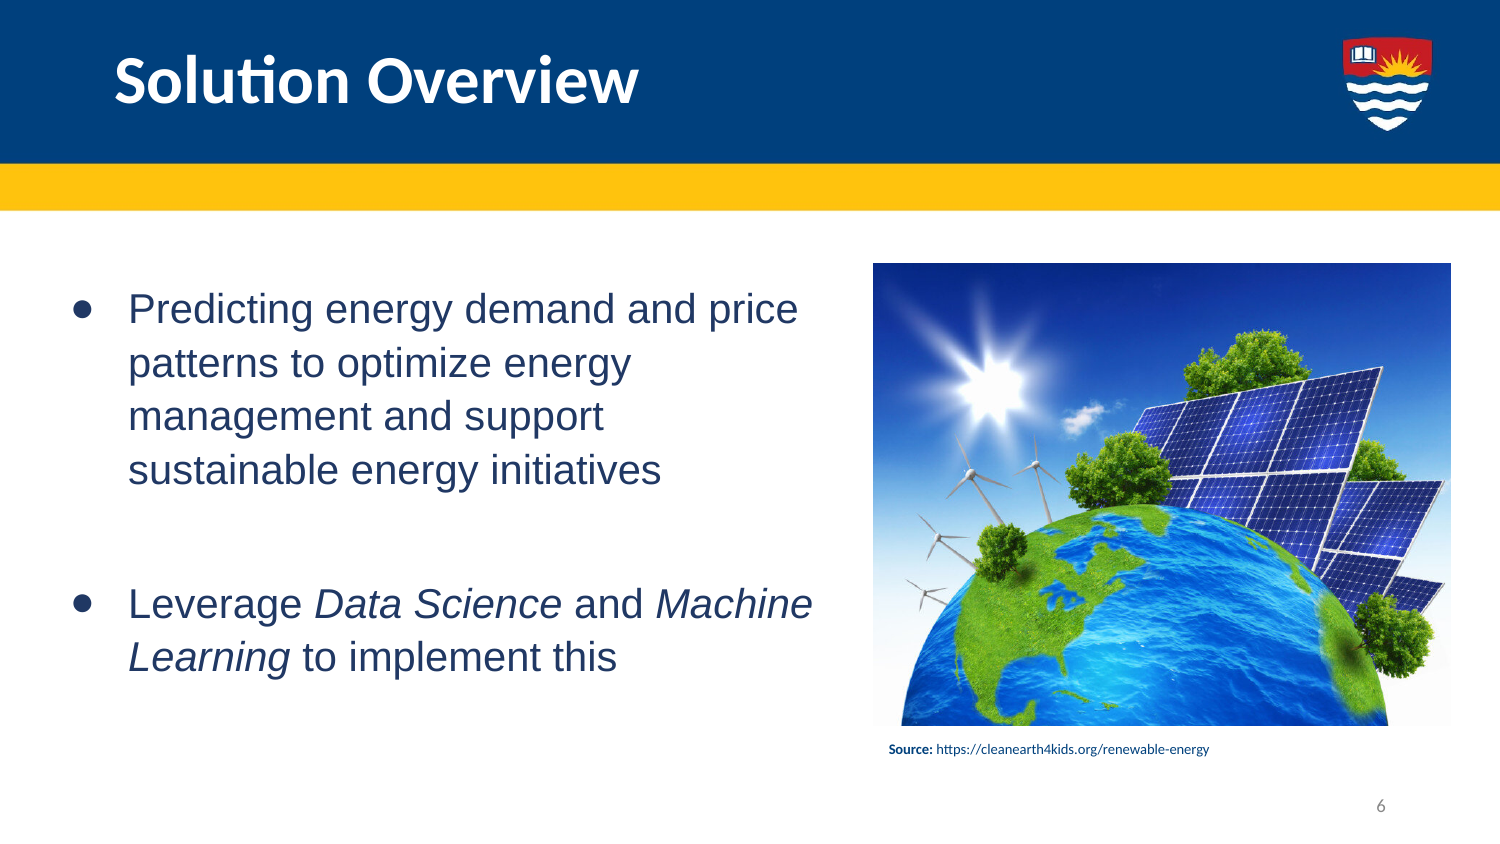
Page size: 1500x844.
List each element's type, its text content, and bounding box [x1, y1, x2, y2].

text_box Source: https://cleanearth4kids.org/renewable-energy [873, 733, 1298, 782]
text_box Predicting energy demand and price patterns to optimize energy management and support sustainable energy initiatives Leverage Data Science and Machine Learning to implement this [38, 263, 835, 678]
picture [0, 0, 1500, 844]
slide_number ‹#› [1059, 782, 1397, 827]
title Solution Overview [103, 0, 1397, 164]
